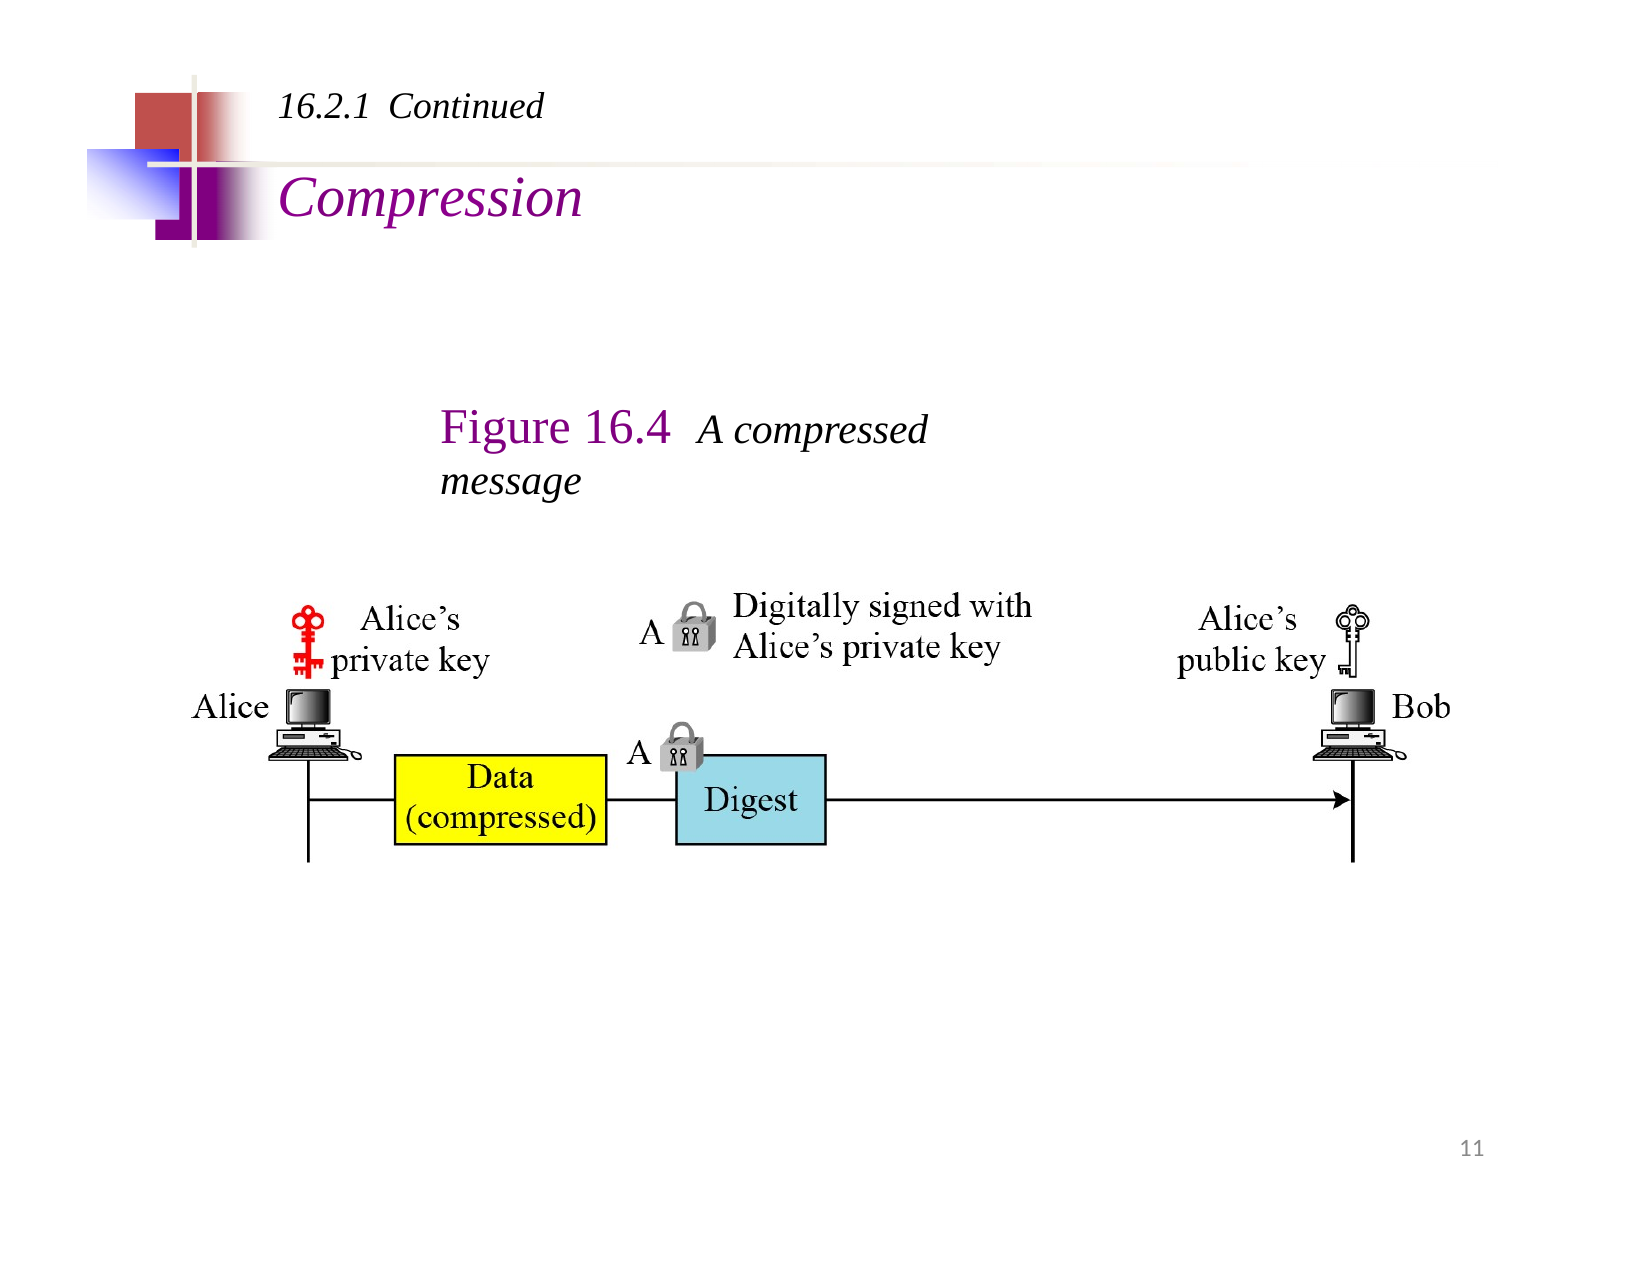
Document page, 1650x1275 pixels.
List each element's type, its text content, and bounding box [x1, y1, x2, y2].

text_box 16.2.1 Continued [275, 79, 549, 127]
slide_number 11 [1457, 1135, 1491, 1275]
text_box Figure 16.4 A compressed message [438, 391, 1081, 504]
picture [191, 588, 1451, 863]
text_box Compression [275, 155, 586, 228]
picture [87, 149, 191, 240]
picture [197, 92, 1498, 240]
